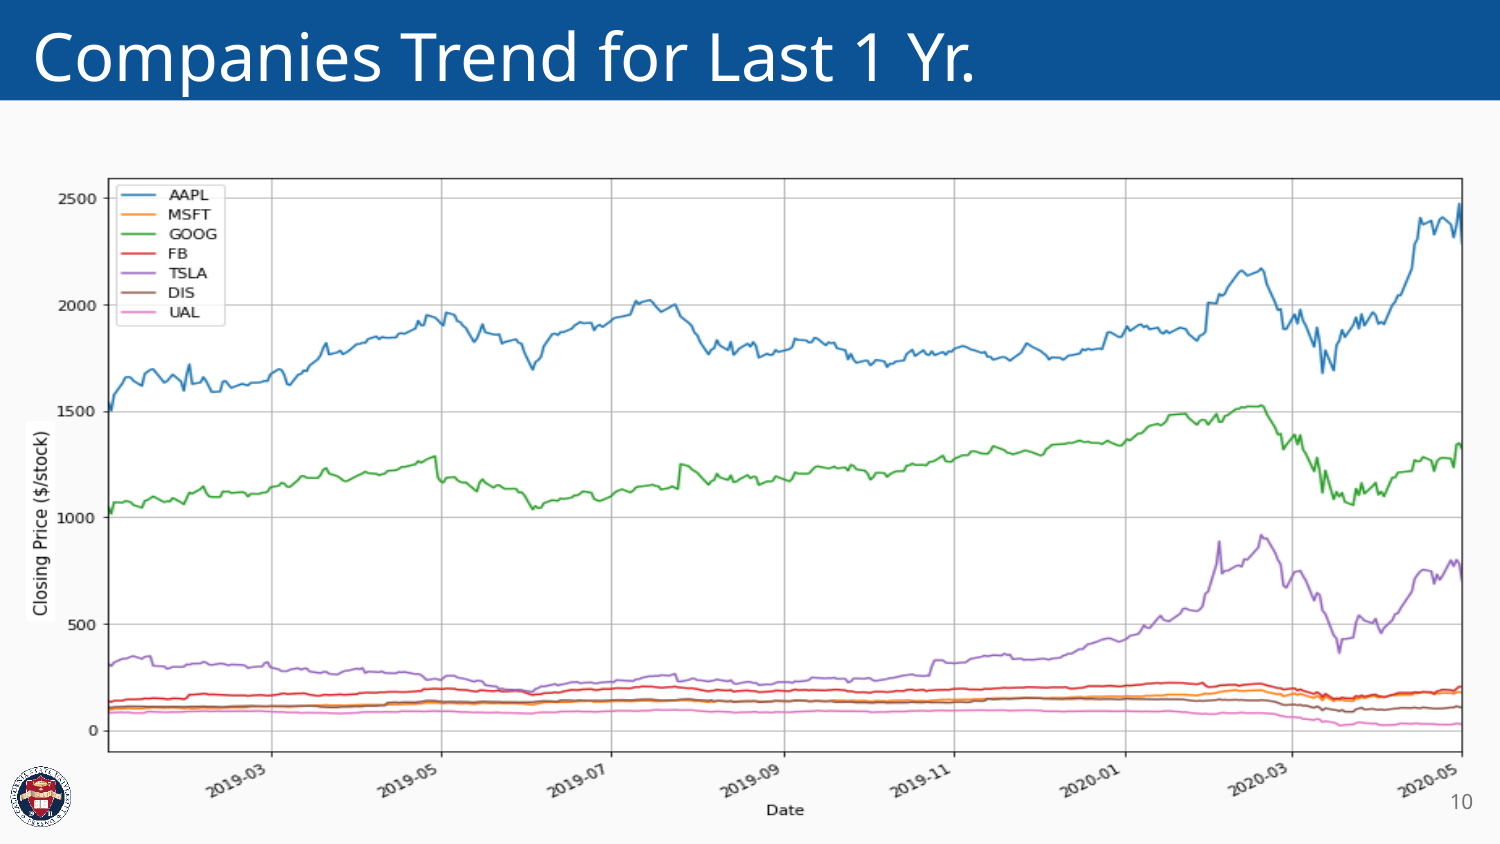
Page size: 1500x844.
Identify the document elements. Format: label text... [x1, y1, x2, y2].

text_box Companies Trend for Last 1 Yr. [0, 0, 1500, 101]
picture [10, 169, 1473, 827]
slide_number ‹#› [1398, 770, 1489, 835]
